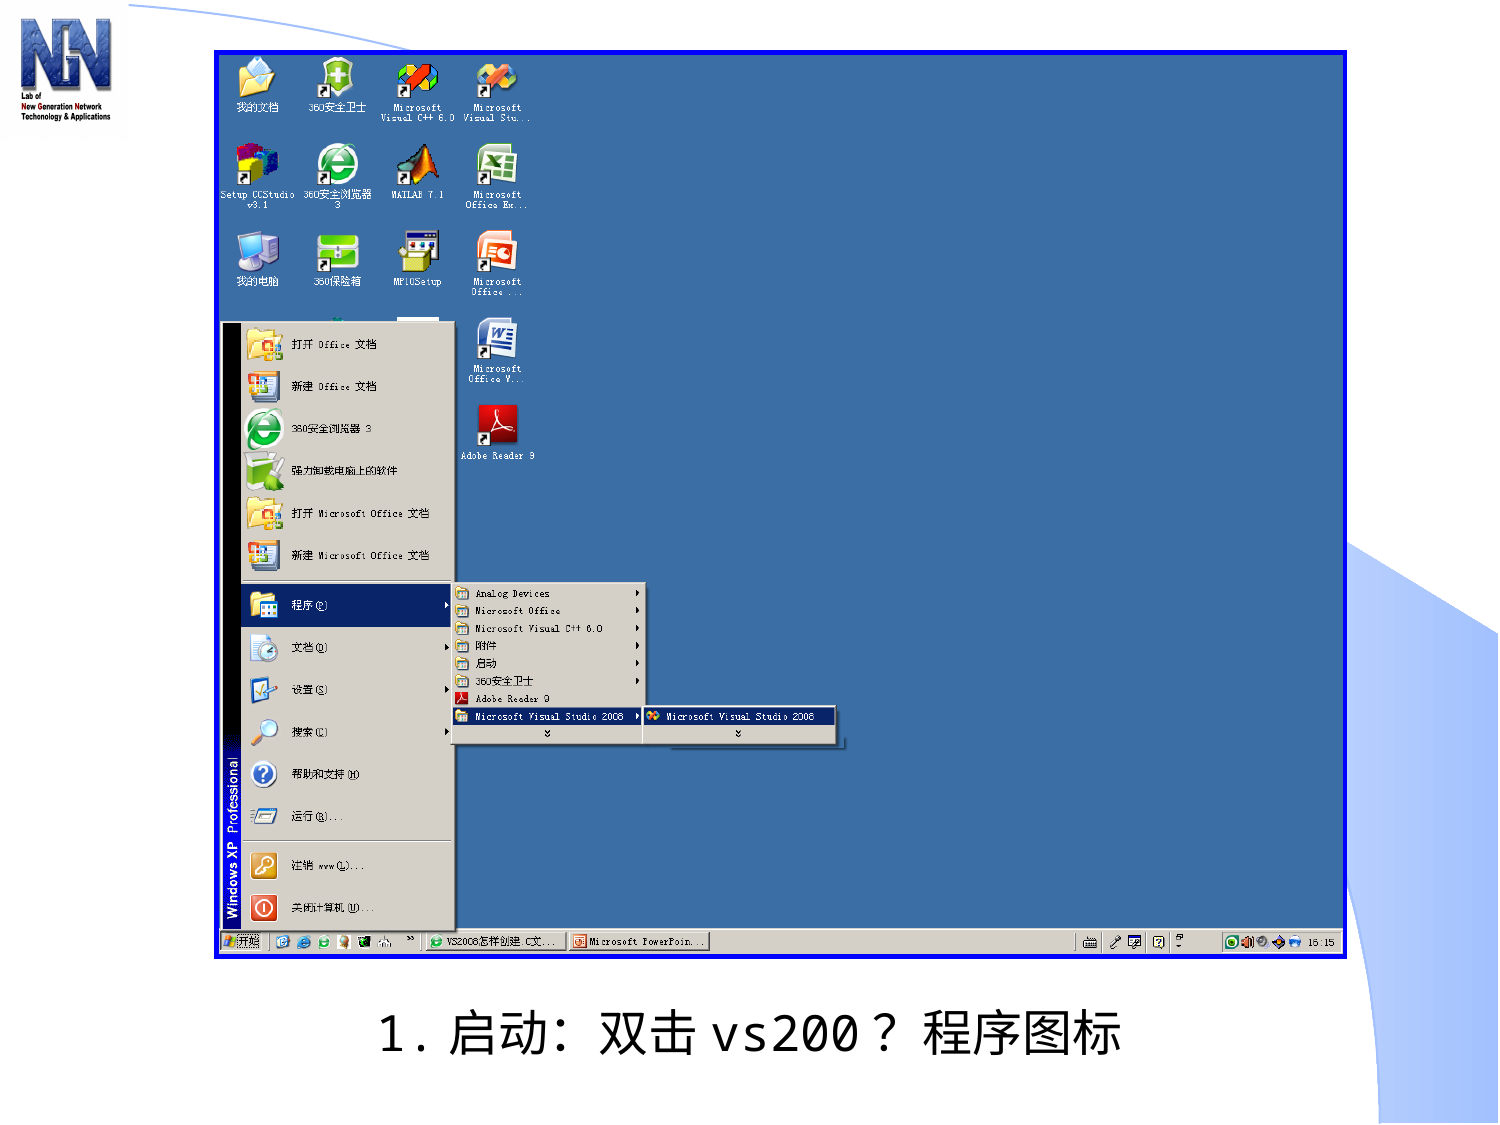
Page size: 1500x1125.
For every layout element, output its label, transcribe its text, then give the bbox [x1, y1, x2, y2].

title 1.启动：双击vs200？程序图标 [112, 937, 1388, 1125]
picture [218, 54, 1343, 955]
